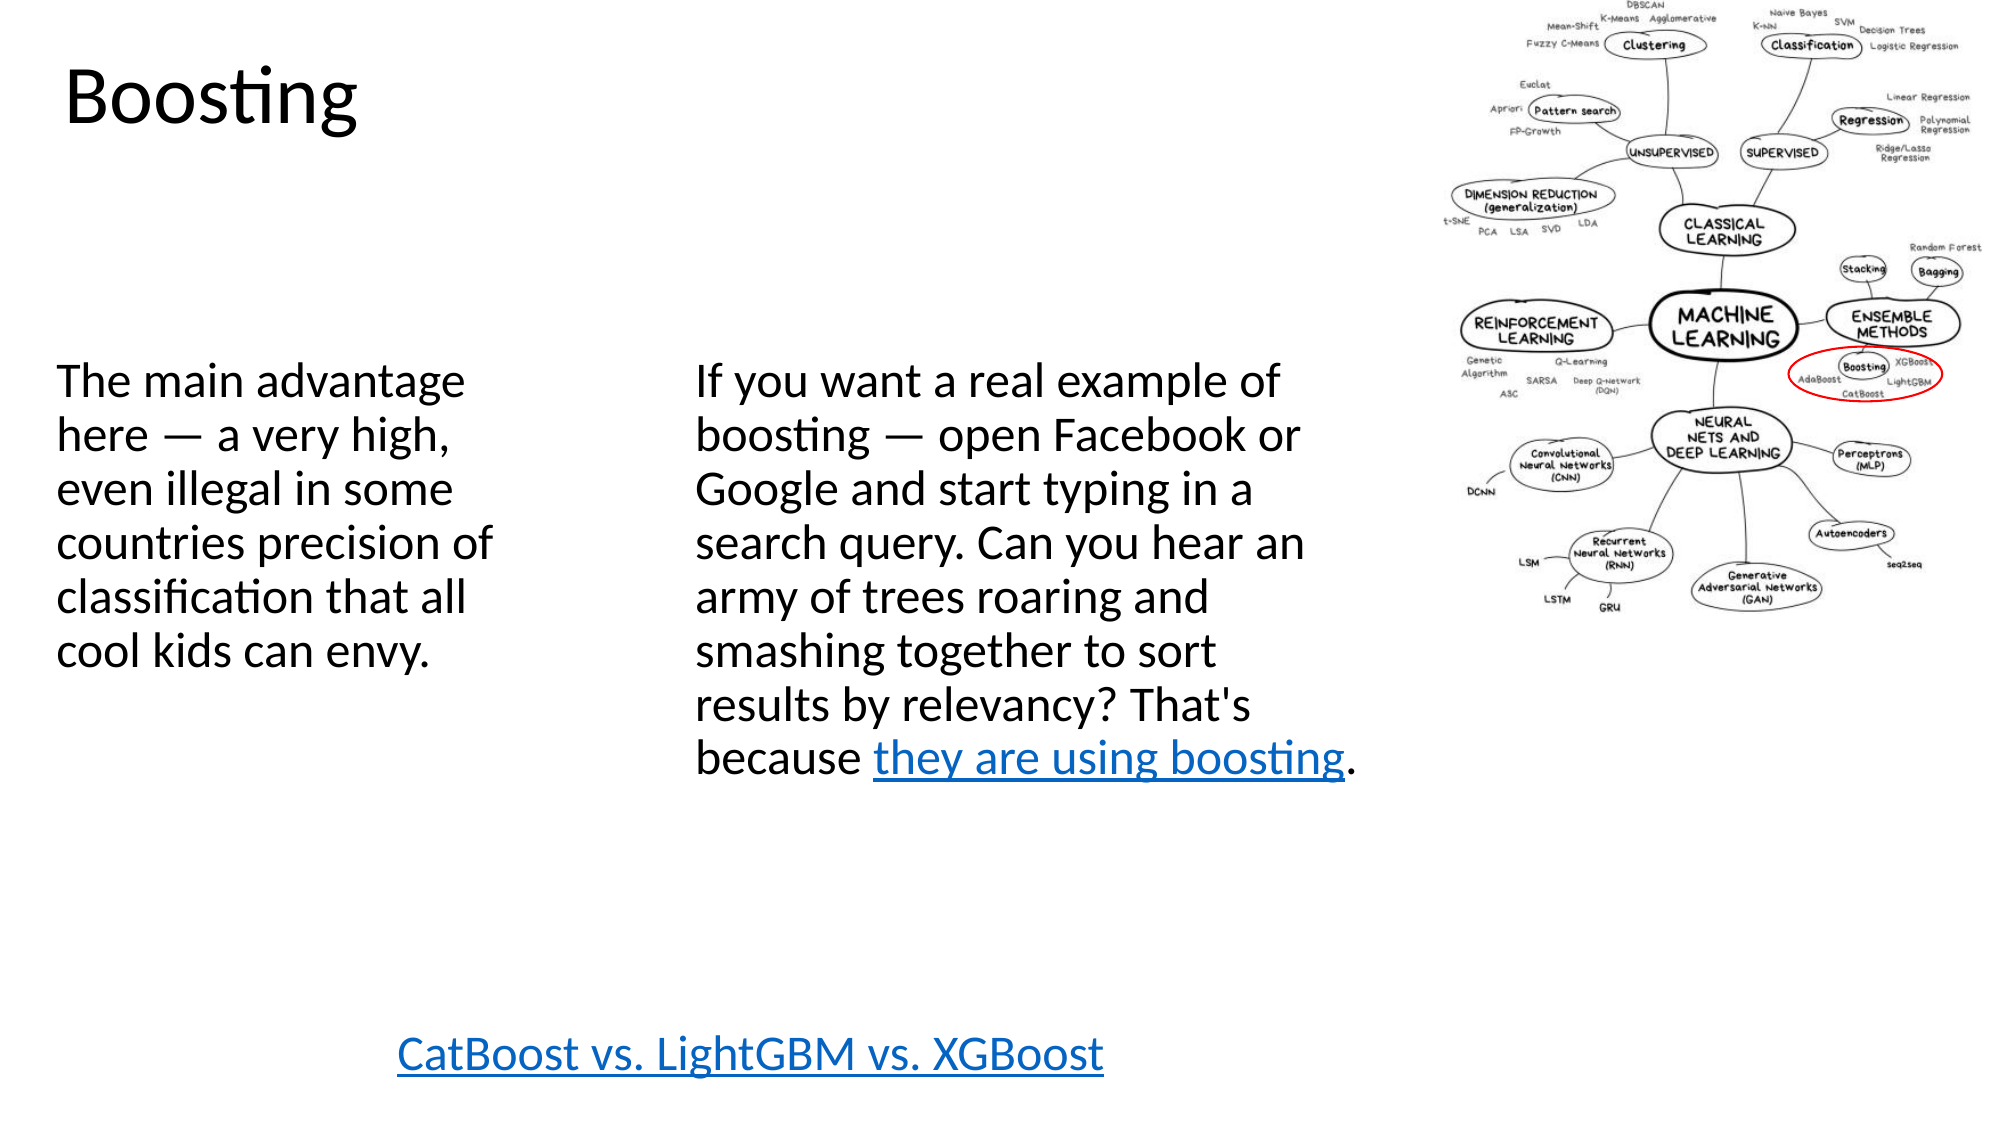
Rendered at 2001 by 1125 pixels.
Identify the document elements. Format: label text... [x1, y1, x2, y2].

text_box Boosting [49, 44, 1374, 527]
text_box The main advantage here — a very high, even illegal in some countries precision of classification that all cool kids can envy. [41, 346, 539, 829]
text_box If you want a real example of boosting — open Facebook or Google and start typing in a search query. Can you hear an army of trees roaring and smashing together to sort results by relevancy? That's because they are using boosting. [680, 346, 1374, 829]
text_box CatBoost vs. LightGBM vs. XGBoost [382, 1019, 1341, 1125]
picture [1443, 0, 1982, 614]
